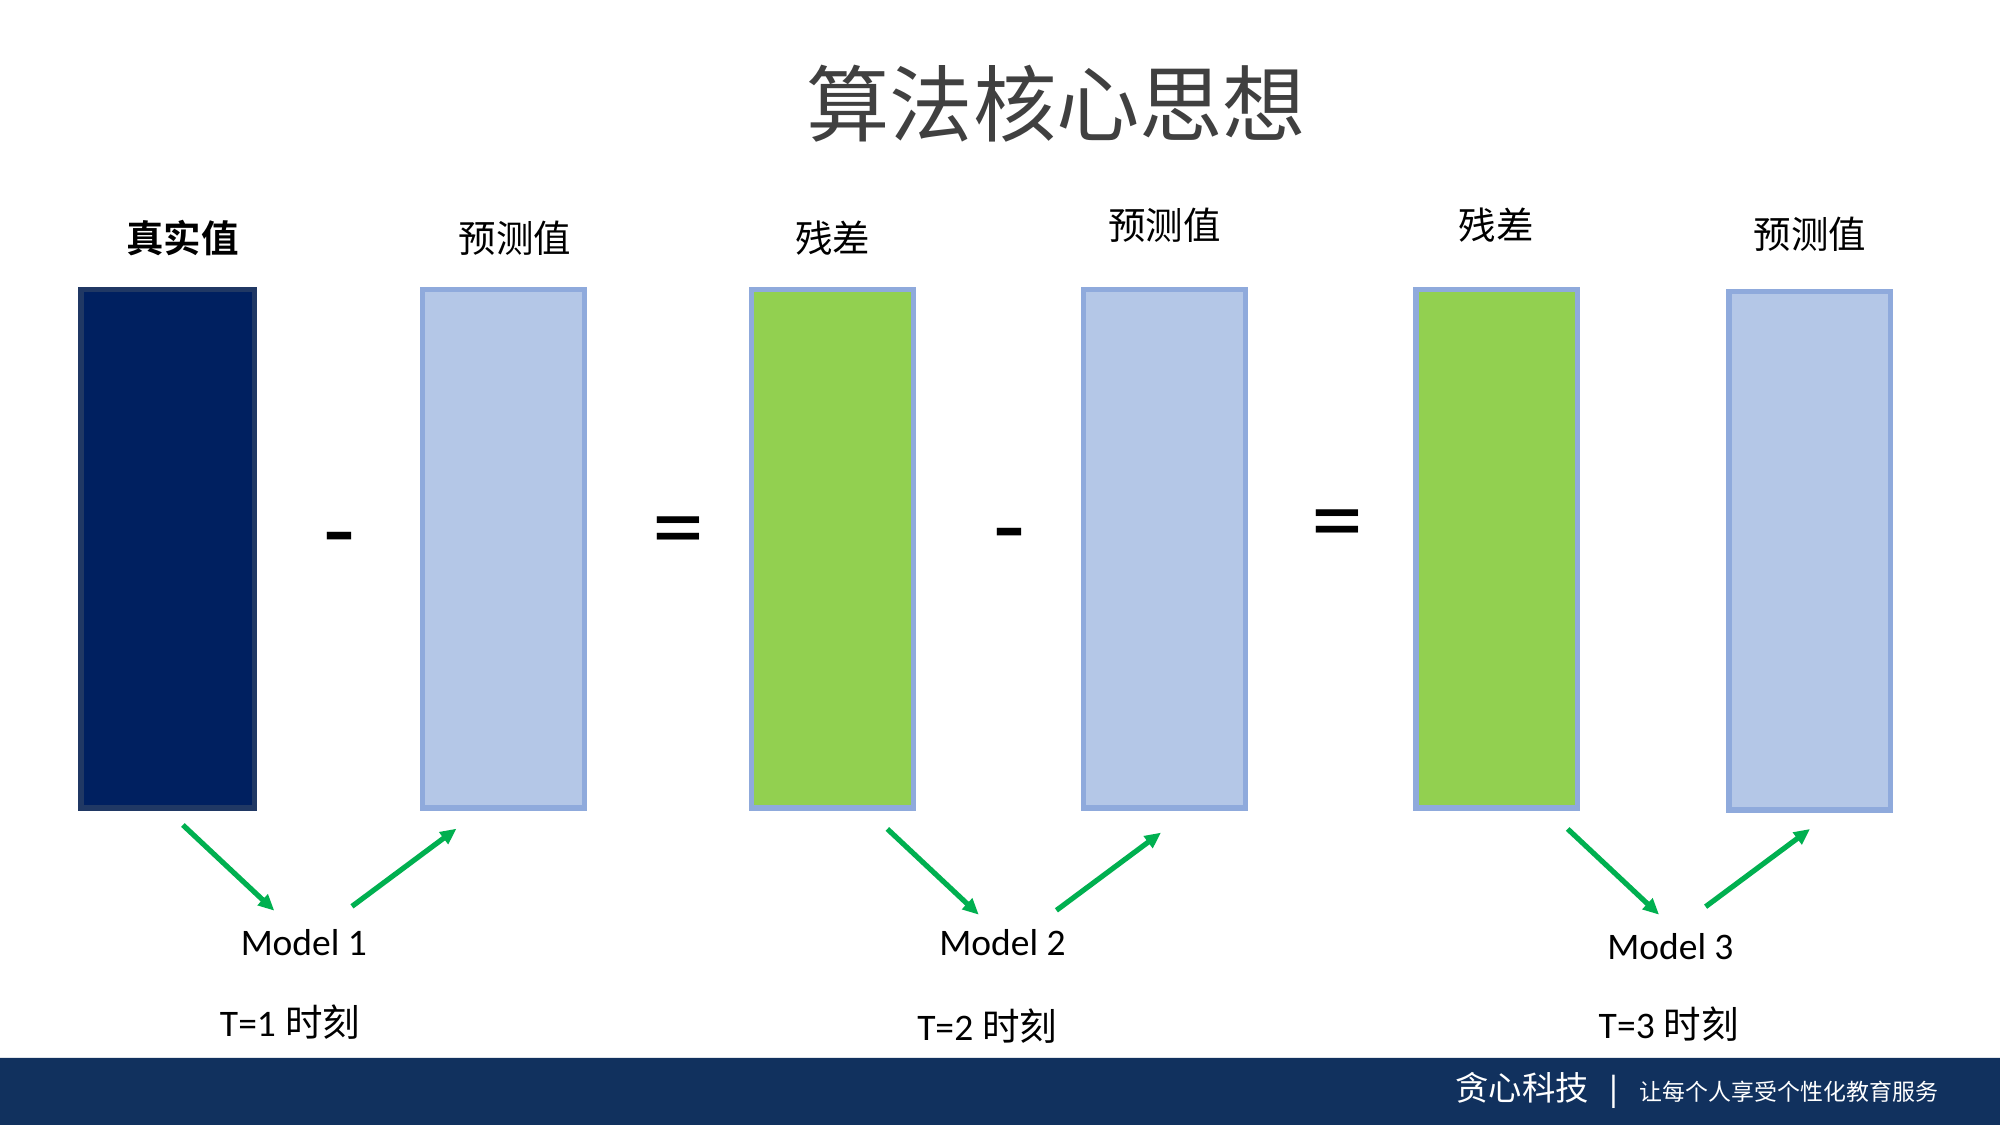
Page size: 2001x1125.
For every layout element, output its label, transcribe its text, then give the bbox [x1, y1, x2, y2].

text_box 预测值 [1738, 204, 1881, 264]
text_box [182, 824, 274, 911]
text_box 真实值 [111, 207, 254, 268]
text_box T=2时刻 [902, 995, 1072, 1056]
text_box T=1时刻 [205, 991, 375, 1052]
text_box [1567, 828, 1659, 915]
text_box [351, 828, 457, 907]
text_box 预测值 [1093, 194, 1236, 255]
text_box = [637, 450, 720, 590]
text_box - [309, 454, 371, 594]
text_box Model 1 [226, 910, 383, 971]
text_box [751, 288, 915, 809]
text_box [1415, 288, 1579, 809]
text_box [1056, 832, 1161, 911]
text_box [1728, 290, 1892, 811]
text_box 算法核心思想 [249, 44, 1864, 160]
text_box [1705, 829, 1810, 907]
text_box 残差 [1443, 194, 1549, 255]
text_box Model 2 [924, 910, 1081, 971]
text_box [80, 288, 256, 809]
text_box T=3时刻 [1583, 993, 1754, 1054]
text_box [422, 288, 585, 809]
text_box 预测值 [443, 207, 586, 268]
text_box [887, 828, 979, 915]
text_box - [978, 450, 1041, 590]
text_box 残差 [780, 207, 886, 268]
text_box Model 3 [1592, 914, 1749, 974]
text_box [1083, 288, 1247, 809]
text_box = [1297, 443, 1379, 583]
